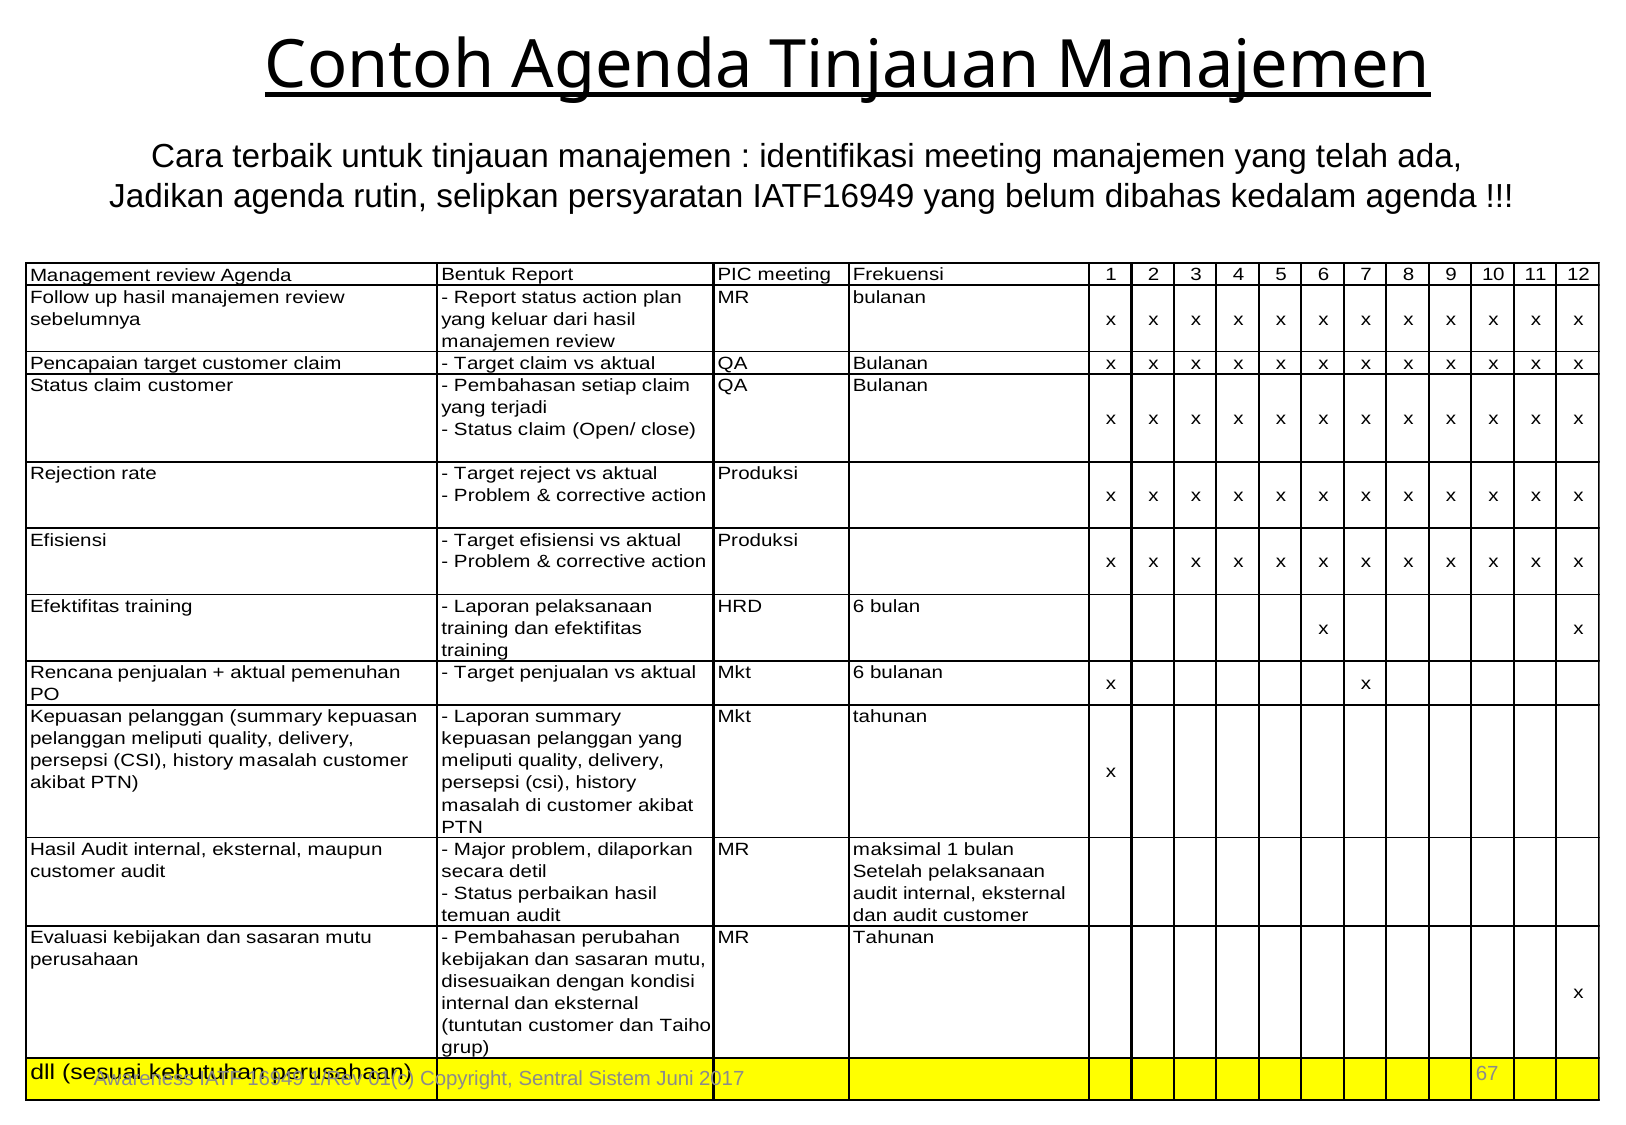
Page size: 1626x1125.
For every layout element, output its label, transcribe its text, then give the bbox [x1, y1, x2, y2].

footer Awareness IATF 16949 1/Rev 01(c) Copyright, Sentral Sistem Juni 2017 [50, 1101, 788, 1107]
picture [24, 262, 1600, 1101]
text_box Cara terbaik untuk tinjauan manajemen : identifikasi meeting manajemen yang telah ada, Jadikan agenda rutin, selipkan persyaratan IATF16949 yang belum dibahas kedalam agenda !!! [24, 126, 1600, 222]
title Contoh Agenda Tinjauan Manajemen [249, 10, 1570, 121]
